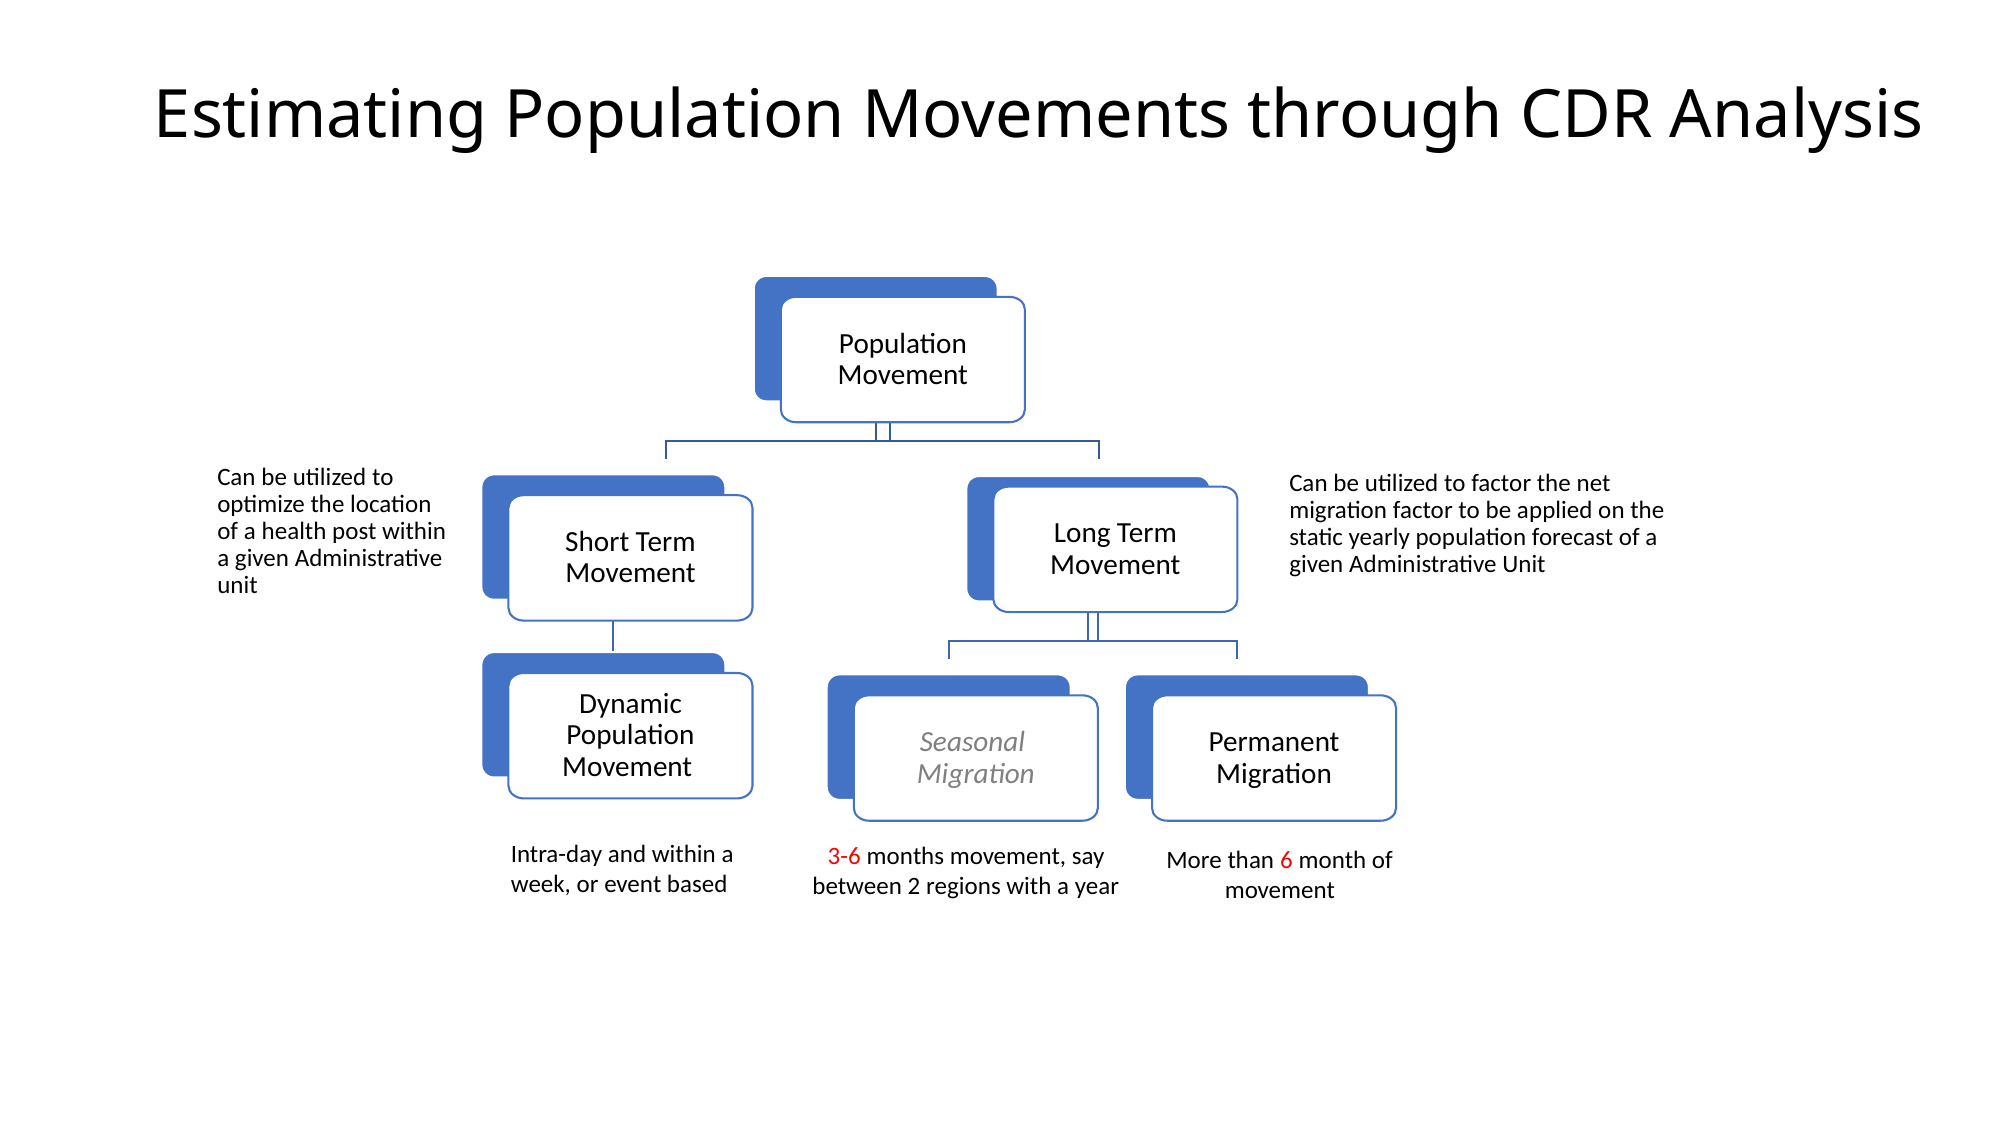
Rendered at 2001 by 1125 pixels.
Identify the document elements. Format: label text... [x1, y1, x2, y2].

title Estimating Population Movements through CDR Analysis [138, 53, 2000, 178]
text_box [209, 275, 1695, 947]
